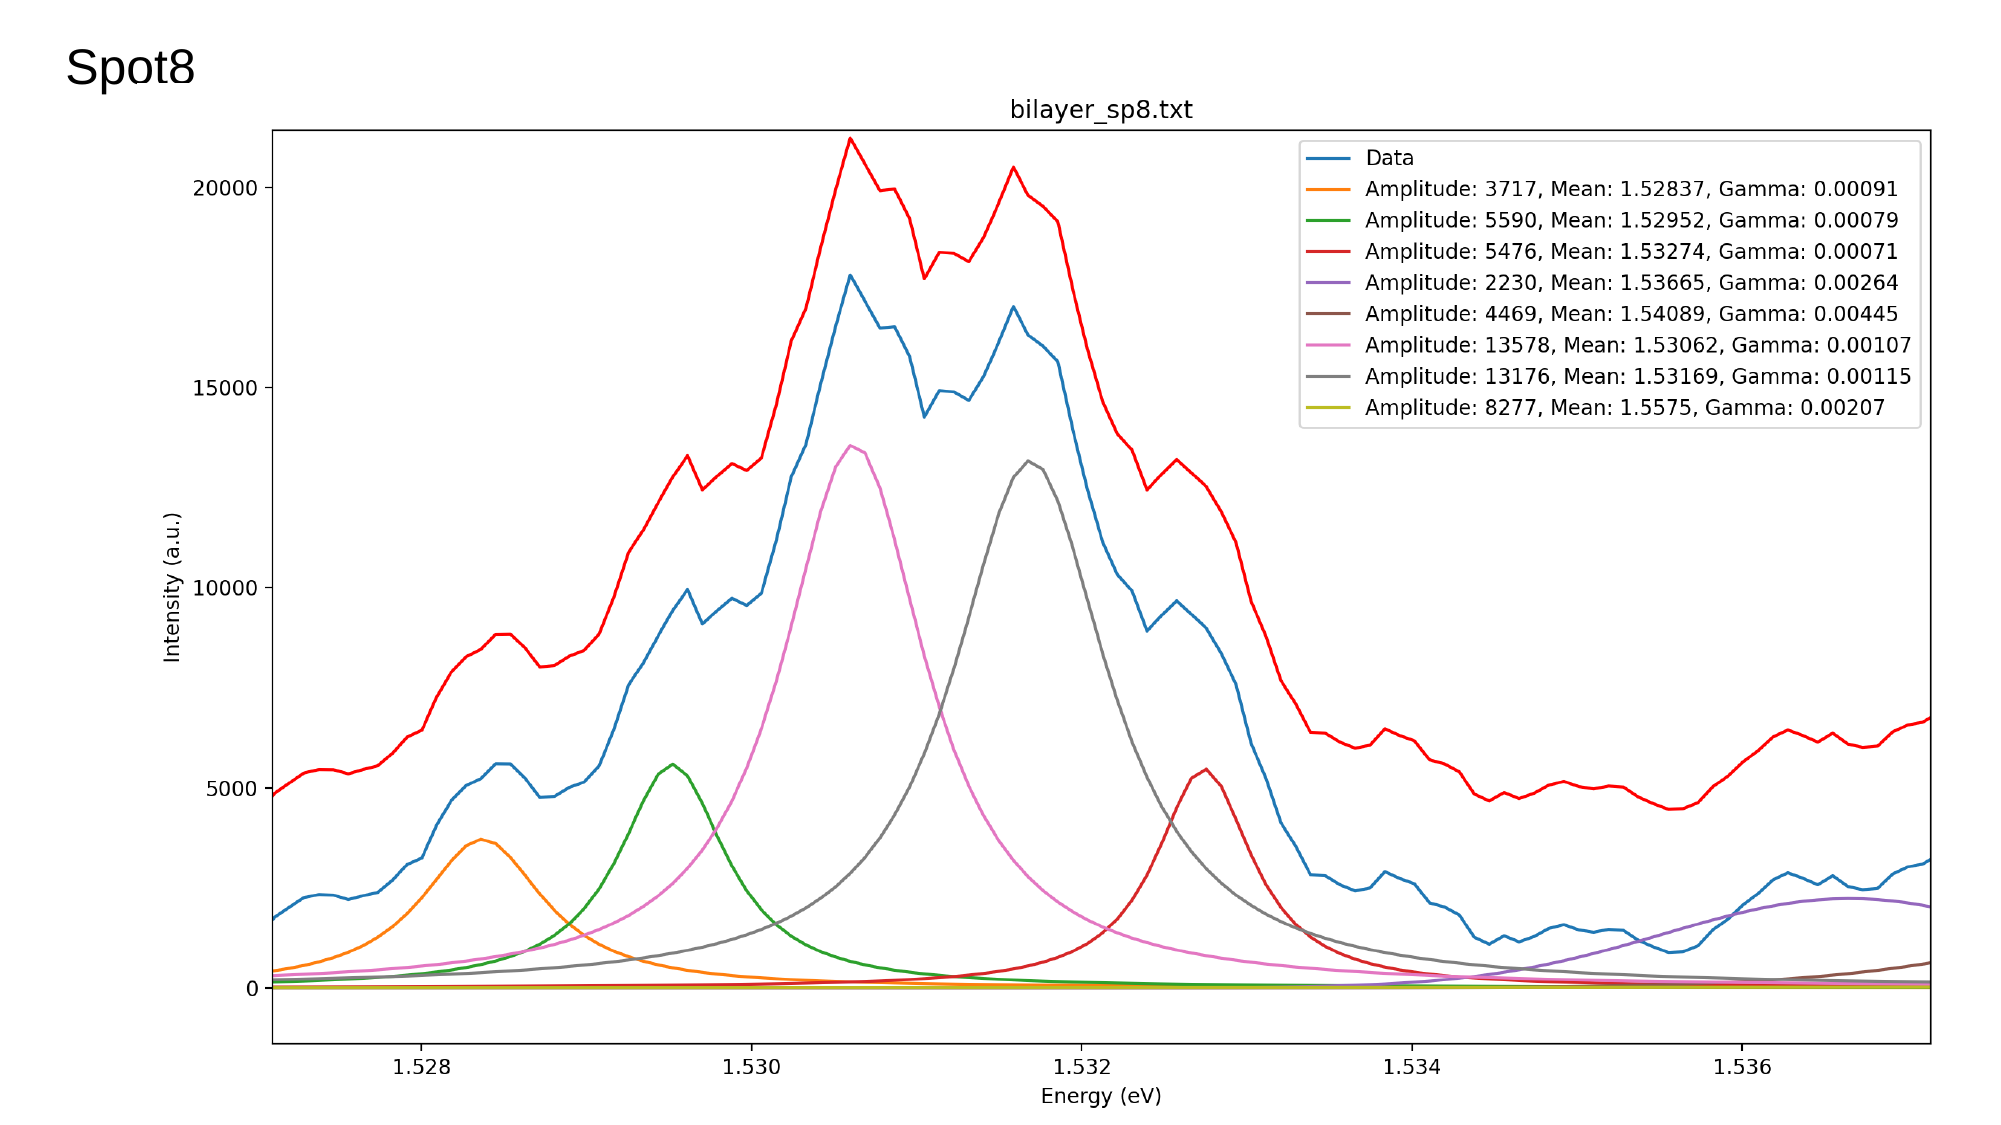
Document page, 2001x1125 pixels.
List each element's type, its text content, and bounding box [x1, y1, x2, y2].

picture [137, 83, 1960, 1120]
text_box Spot8 [50, 26, 451, 102]
